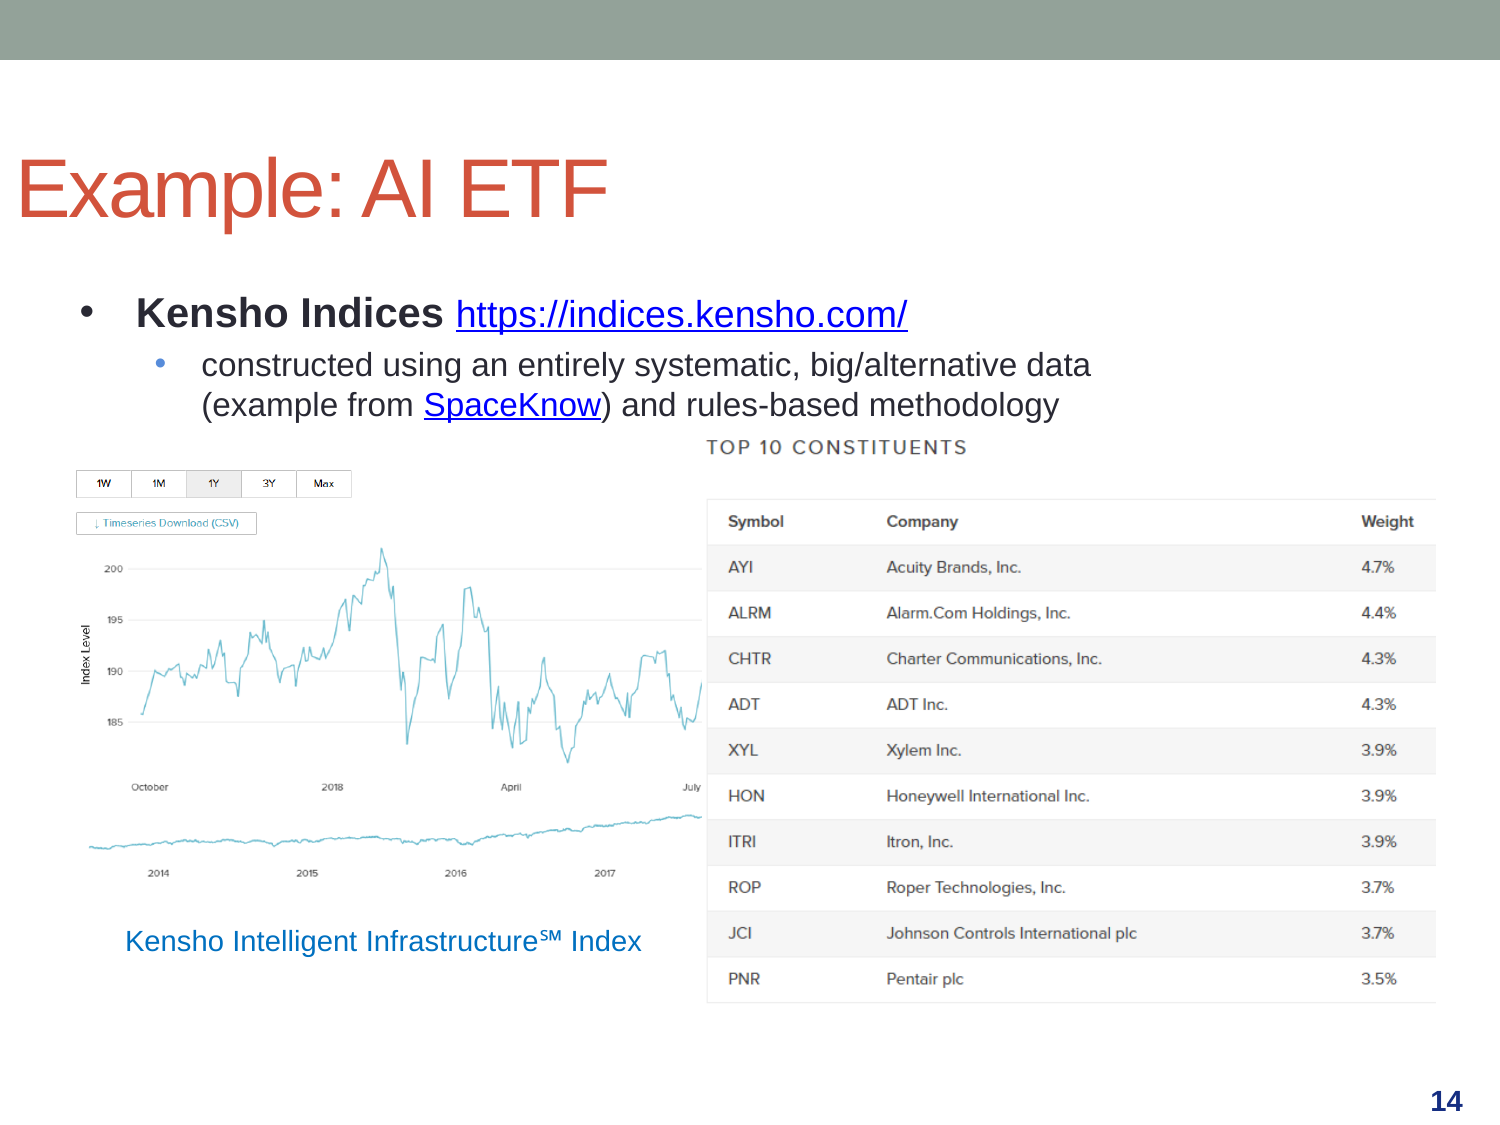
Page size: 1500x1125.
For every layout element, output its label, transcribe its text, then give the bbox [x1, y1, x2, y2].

picture [68, 432, 1436, 1008]
text_box Kensho Indices https://indices.kensho.com/ constructed using an entirely systematic, big/alternative data (example from SpaceKnow) and rules-based methodology [64, 278, 1235, 433]
slide_number 14 [1415, 1070, 1499, 1125]
title Example: AI ETF [0, 101, 1325, 266]
text_box Kensho Intelligent Infrastructure℠ Index [110, 914, 658, 965]
